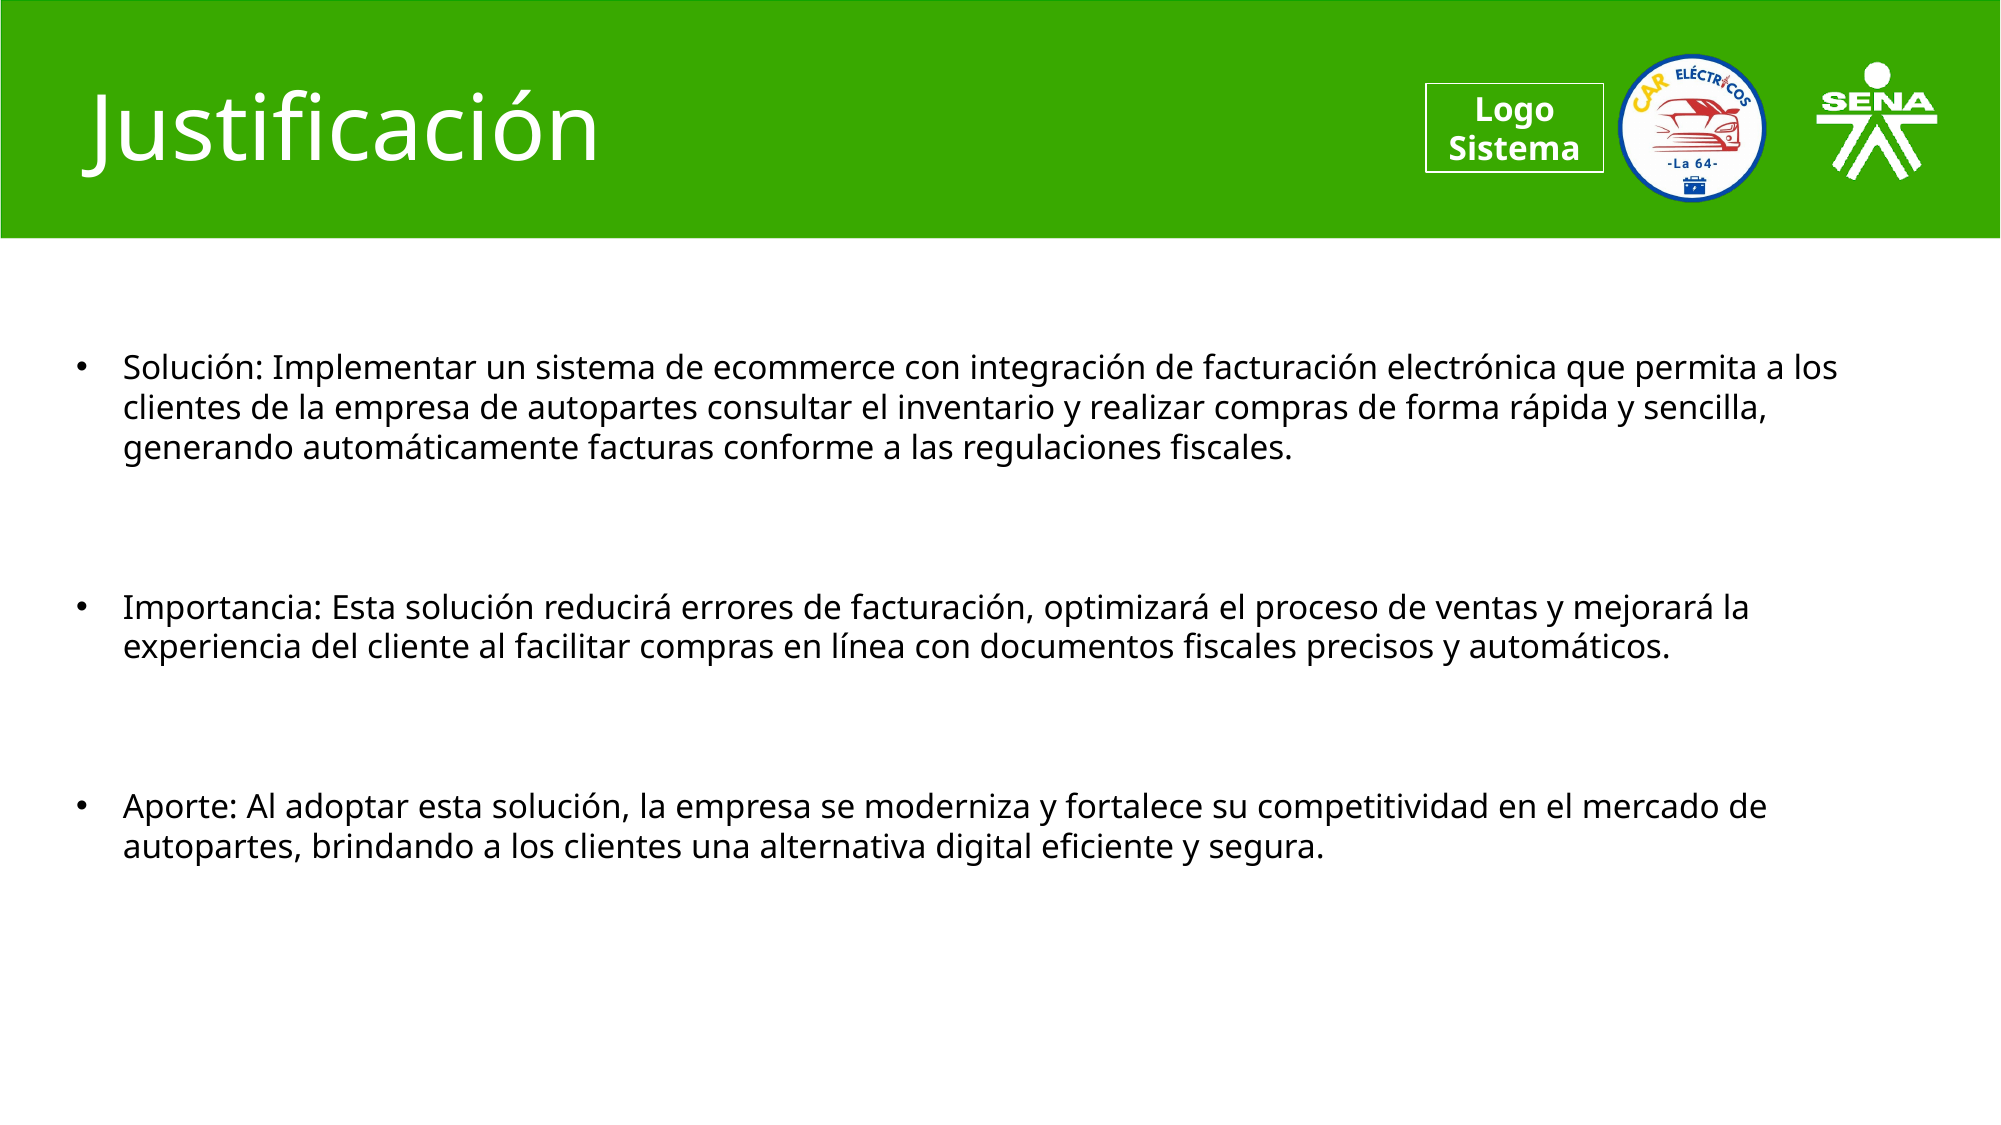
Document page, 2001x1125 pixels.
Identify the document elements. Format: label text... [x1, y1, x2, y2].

text_box Logo Sistema [1426, 83, 1598, 172]
text_box Solución: Implementar un sistema de ecommerce con integración de facturación electrónica que permita a los clientes de la empresa de autopartes consultar el inventario y realizar compras de forma rápida y sencilla, generando automáticamente facturas conforme a las regulaciones fiscales. Importancia: Esta solución reducirá errores de facturación, optimizará el proceso de ventas y mejorará la experiencia del cliente al facilitar compras en línea con documentos fiscales precisos y automáticos. Aporte: Al adoptar esta solución, la empresa se moderniza y fortalece su competitividad en el mercado de autopartes, brindando a los clientes una alternativa digital eficiente y segura. [61, 338, 1939, 913]
picture [0, 0, 2001, 1125]
title Justificación [74, 18, 1800, 236]
